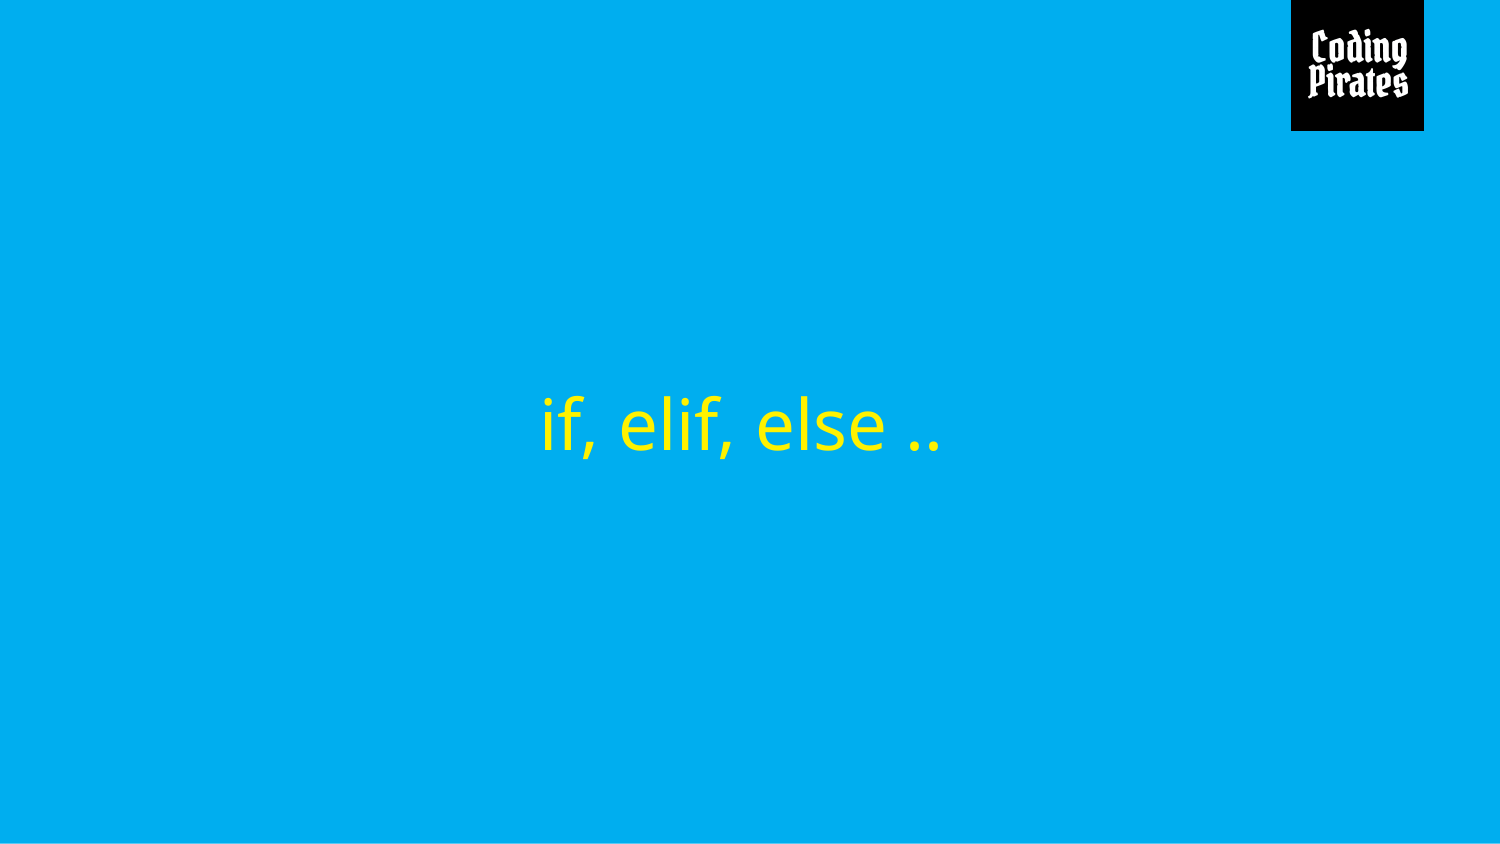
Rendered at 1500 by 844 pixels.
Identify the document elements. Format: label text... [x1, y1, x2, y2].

title if, elif, else .. [12, 352, 1472, 491]
picture [1292, 0, 1423, 130]
